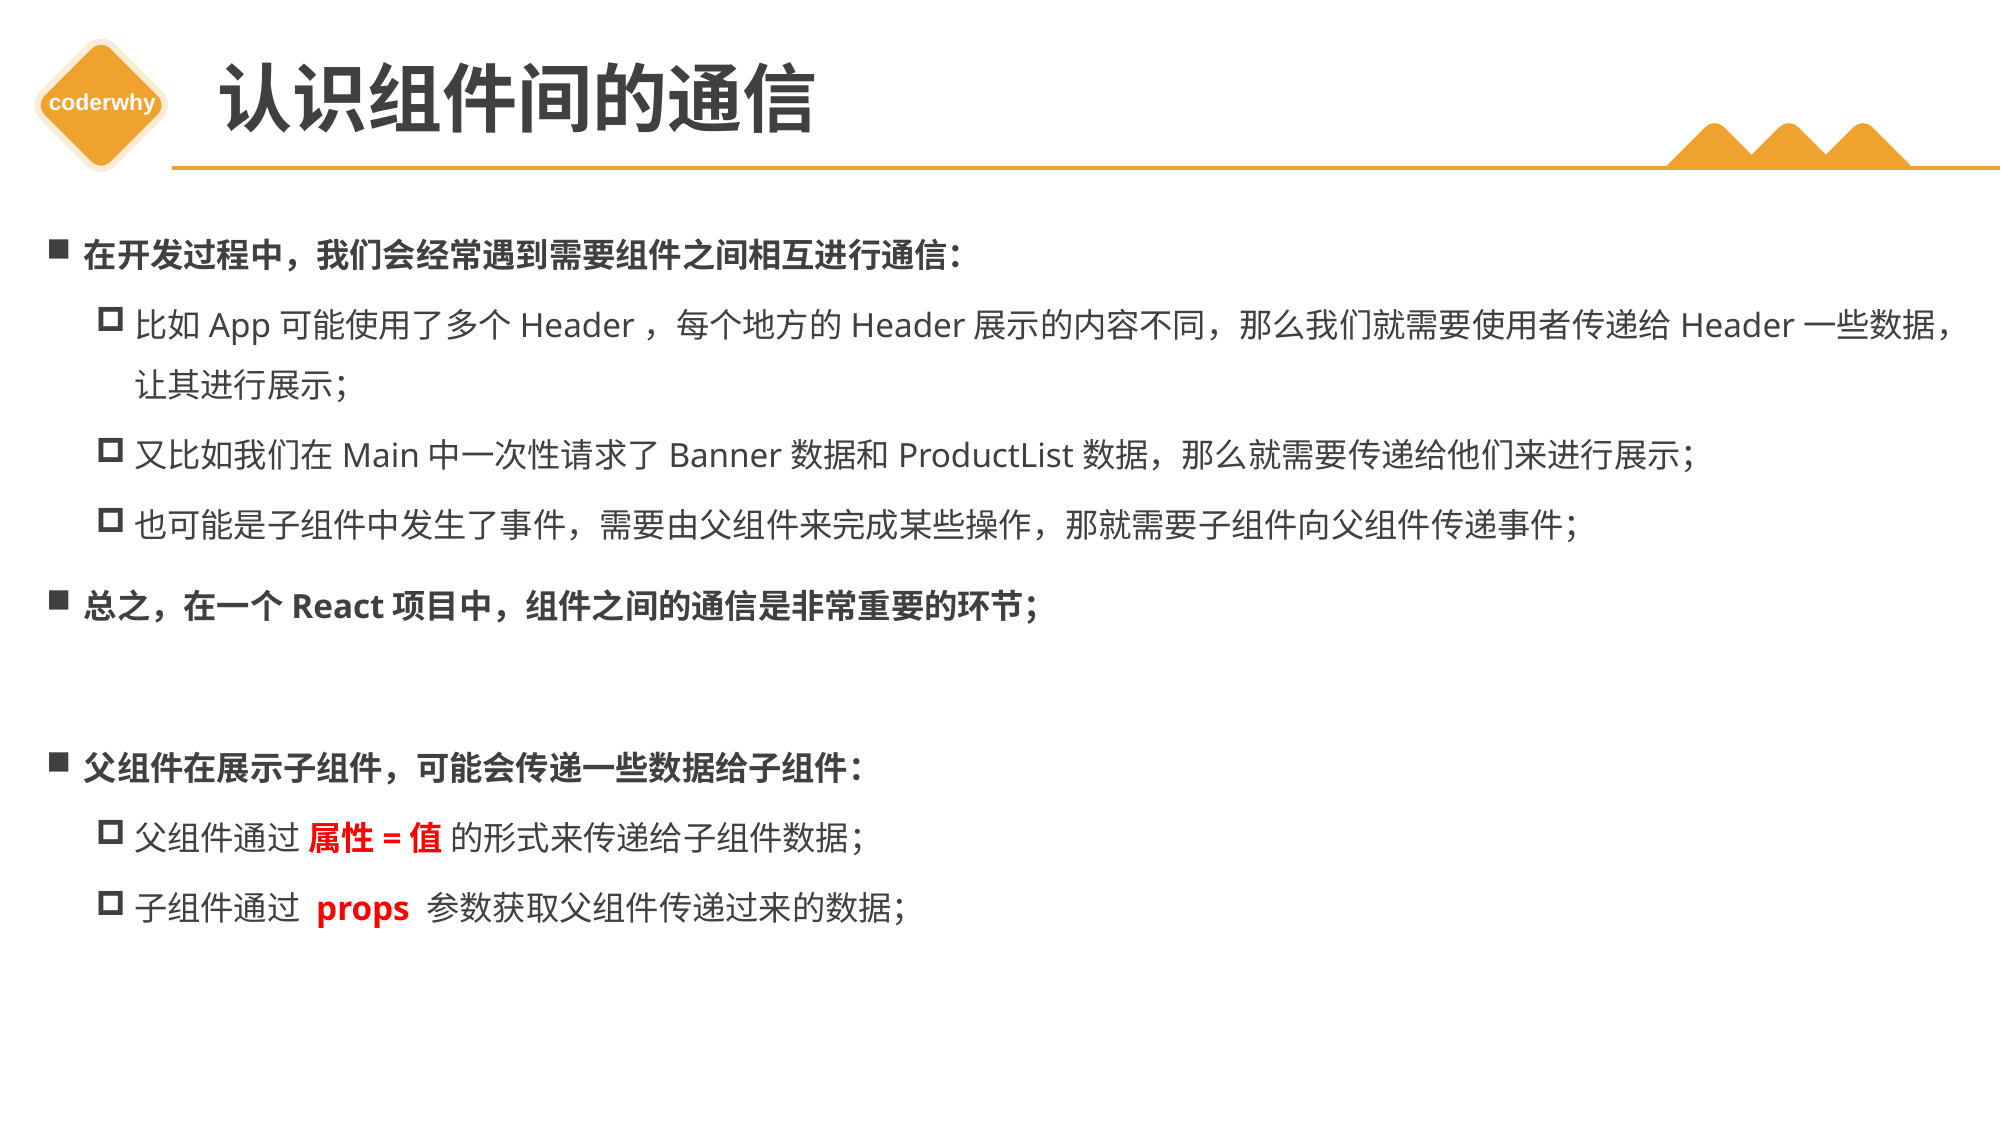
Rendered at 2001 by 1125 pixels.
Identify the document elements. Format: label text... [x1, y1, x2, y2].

title 认识组件间的通信 [202, 43, 1857, 161]
list 在开发过程中，我们会经常遇到需要组件之间相互进行通信： 比如App可能使用了多个Header，每个地方的Header展示的内容不同，那么我们就需要使用者传递给Header一些数据，让其进行展示； 又比如我们在Main中一次性请求了Banner数据和ProductList数据，那么就需要传递给他们来进行展示； 也可能是子组件中发生了事件，需要由父组件来完成某些操作，那就需要子组件向父组件传递事件； 总之，在一个React项目中，组件之间的通信是非常重要的环节； 父组件在展示子组件，可能会传递一些数据给子组件： 父组件通过 属性=值 的形式来传递给子组件数据； 子组件通过 props 参数获取父组件传递过来的数据； [31, 206, 1979, 1100]
